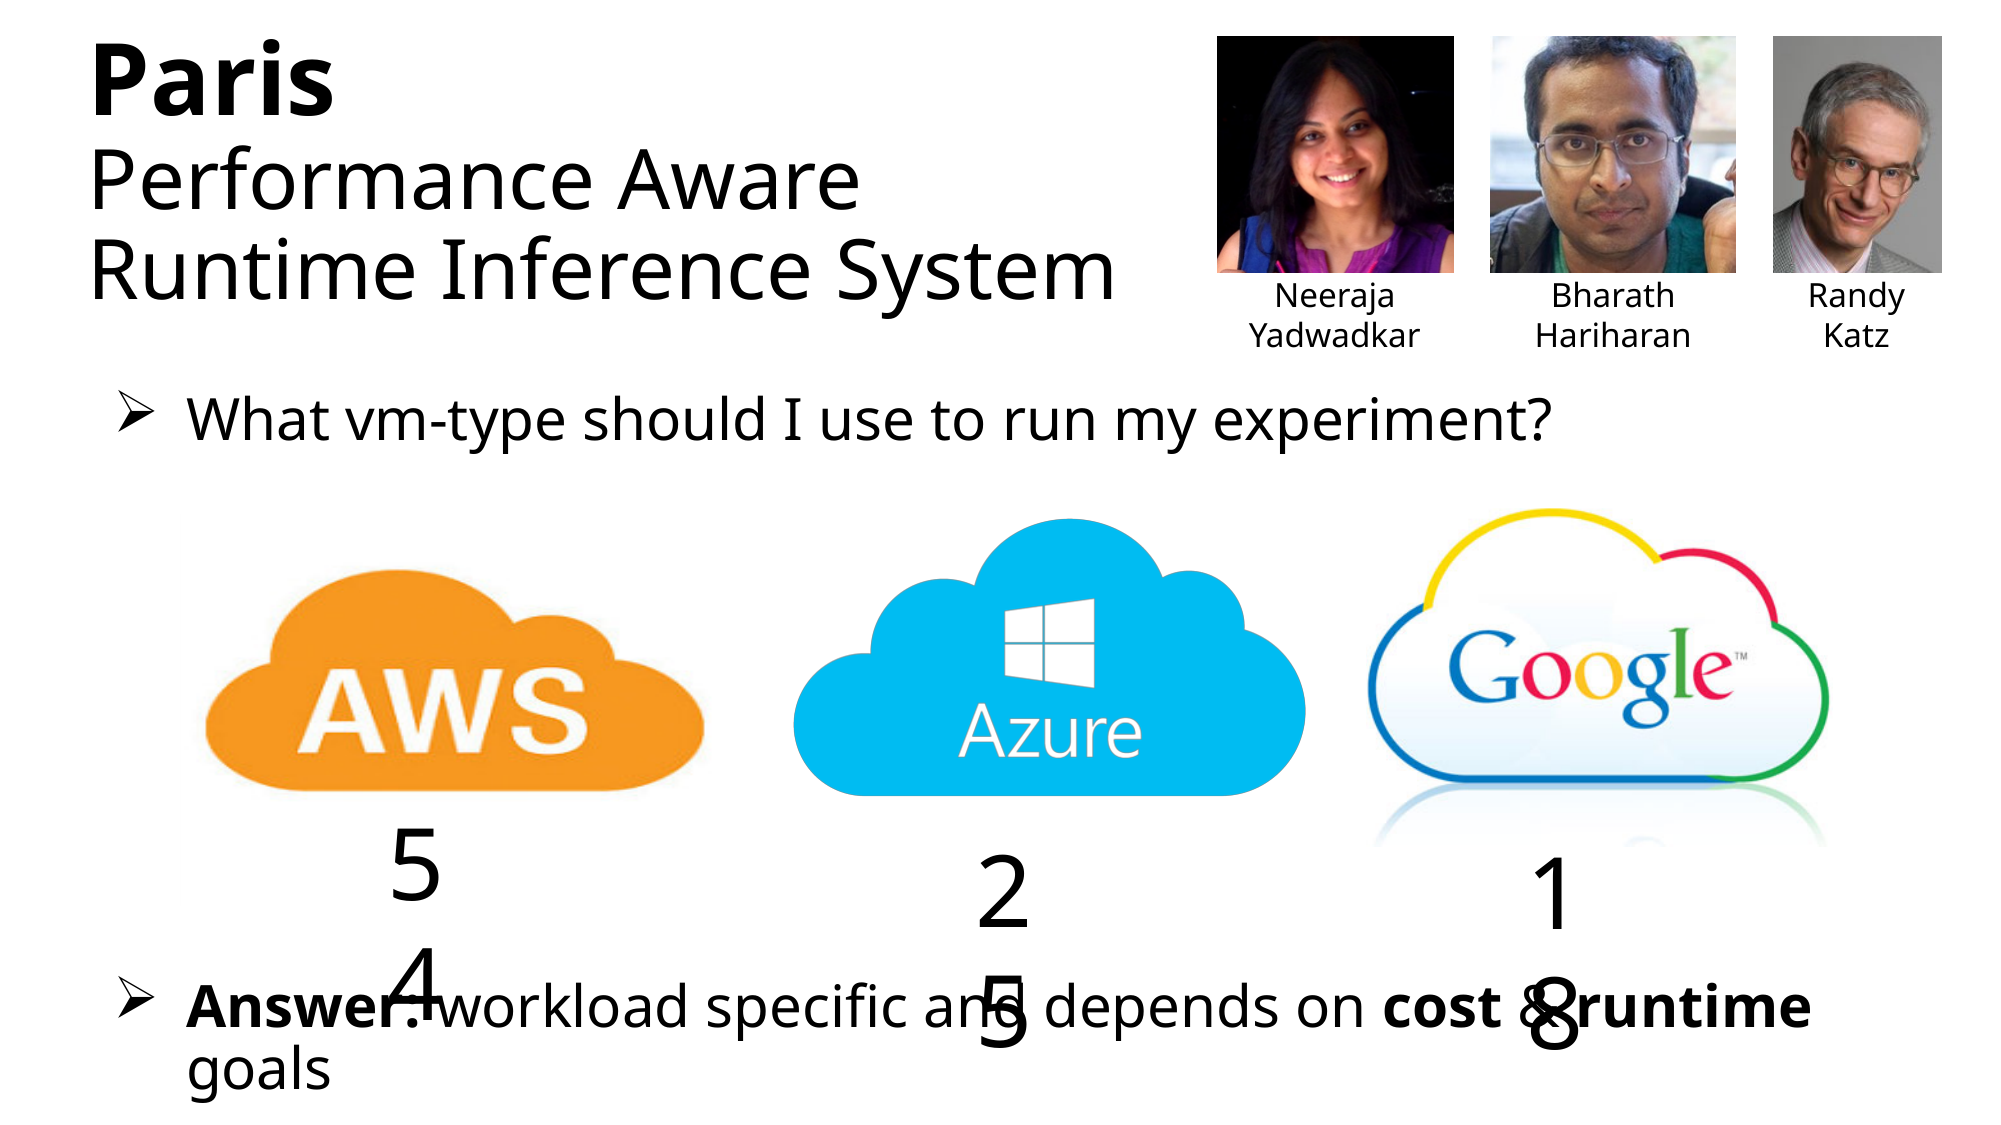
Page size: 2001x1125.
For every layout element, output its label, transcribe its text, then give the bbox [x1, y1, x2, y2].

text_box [1217, 36, 1942, 359]
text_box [1366, 498, 1833, 959]
picture [179, 514, 730, 906]
list What vm-type should I use to run my experiment? Answer: workload specific and depends on cost & runtime goals [96, 382, 1959, 1125]
text_box 54 [372, 906, 507, 1048]
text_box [790, 514, 1309, 957]
title Paris Performance Aware Runtime Inference System [72, 64, 1180, 283]
